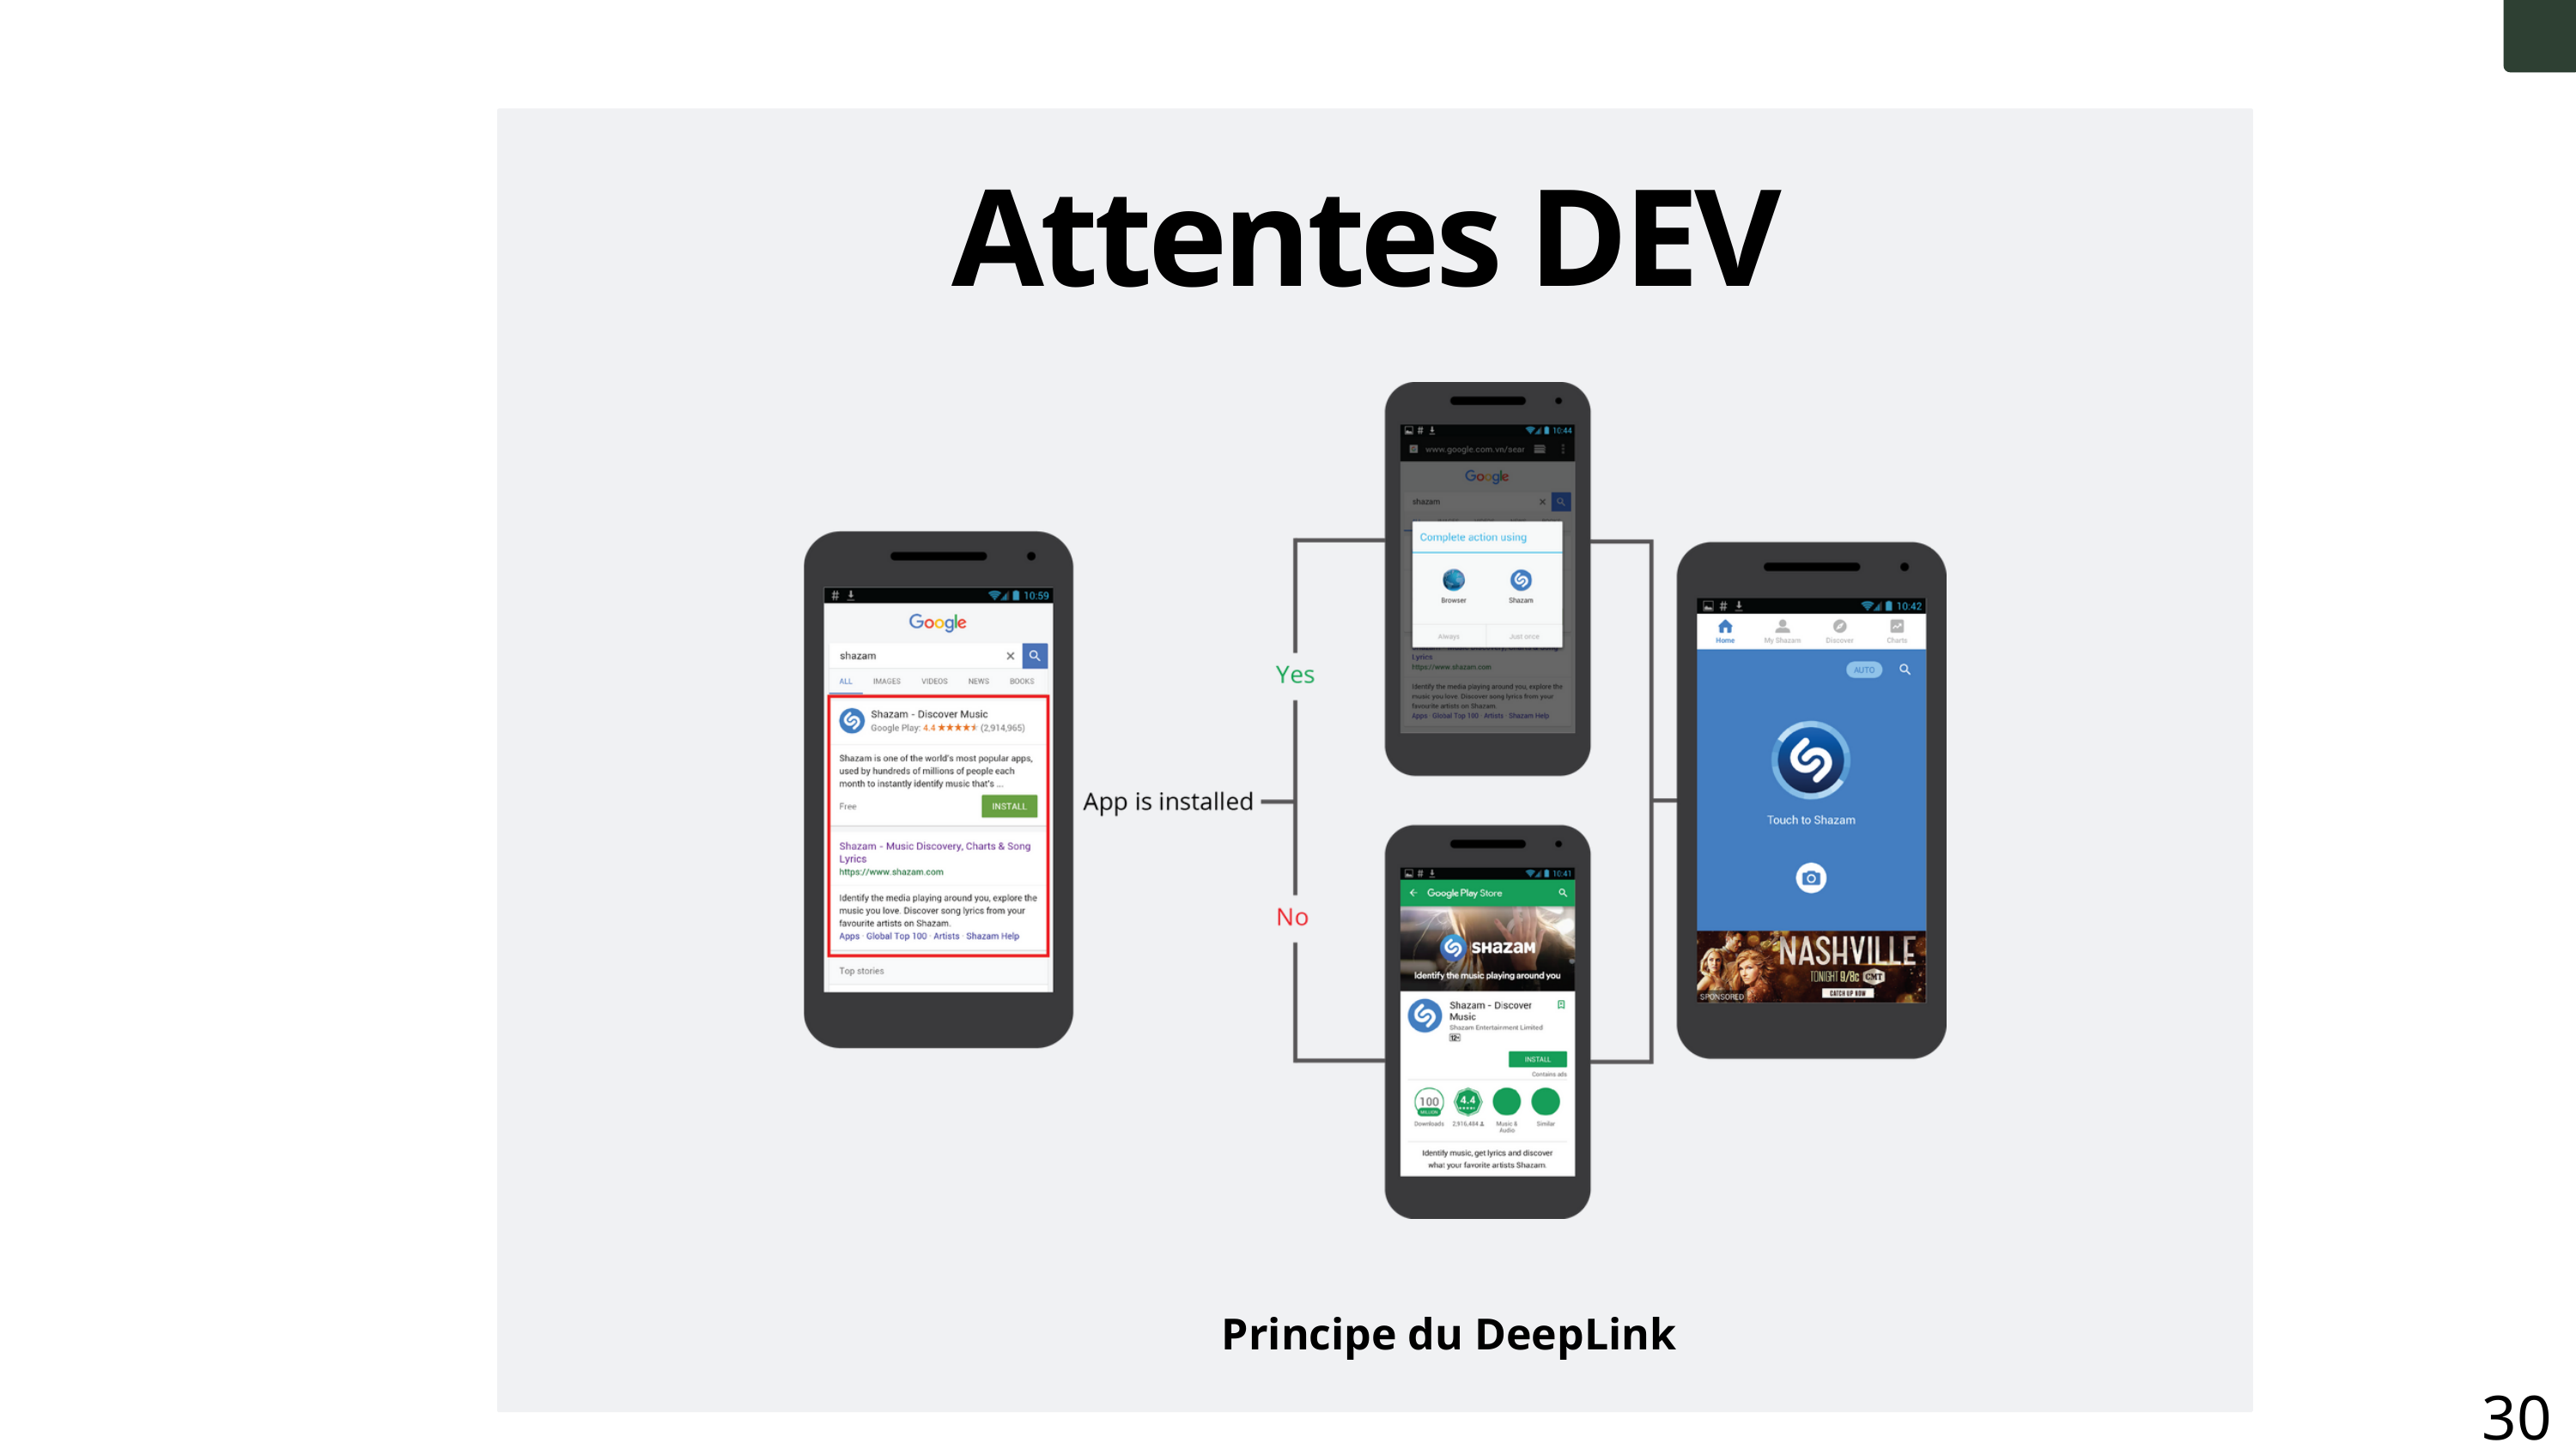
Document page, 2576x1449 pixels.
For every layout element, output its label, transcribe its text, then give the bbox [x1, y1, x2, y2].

text_box 30 [2482, 1367, 2552, 1449]
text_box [496, 108, 2254, 1413]
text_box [2503, 0, 2576, 73]
